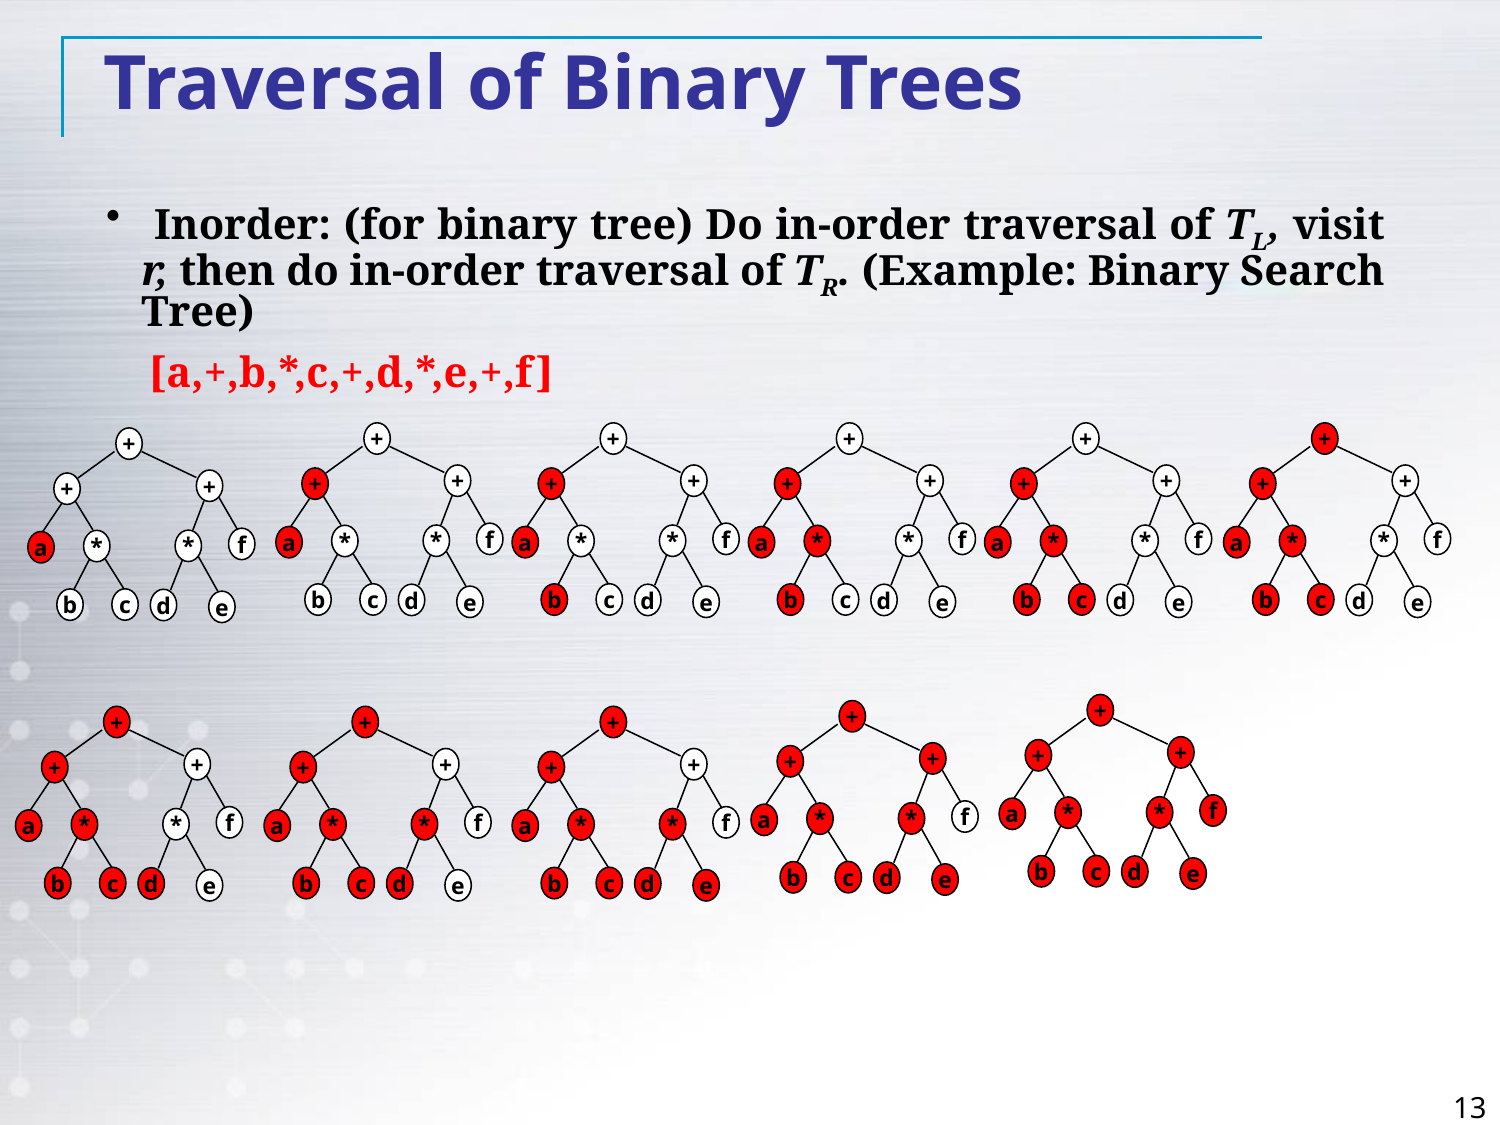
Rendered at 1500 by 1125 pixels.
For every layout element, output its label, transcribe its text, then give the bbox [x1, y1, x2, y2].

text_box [1223, 422, 1451, 618]
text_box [263, 705, 492, 902]
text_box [984, 422, 1212, 618]
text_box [275, 422, 504, 618]
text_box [27, 427, 256, 623]
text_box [15, 705, 243, 902]
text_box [750, 700, 979, 896]
text_box Inorder: (for binary tree) Do in-order traversal of TL, visit r, then do in-order traversal of TR. (Example: Binary Search Tree) [a,+,b,*,c,+,d,*,e,+,f] [91, 196, 1400, 403]
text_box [511, 705, 740, 902]
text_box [748, 422, 976, 618]
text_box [998, 694, 1227, 890]
picture [0, 0, 1500, 1125]
slide_number 13 [1151, 1082, 1500, 1125]
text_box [511, 422, 740, 618]
text_box Traversal of Binary Trees [88, 44, 1364, 115]
